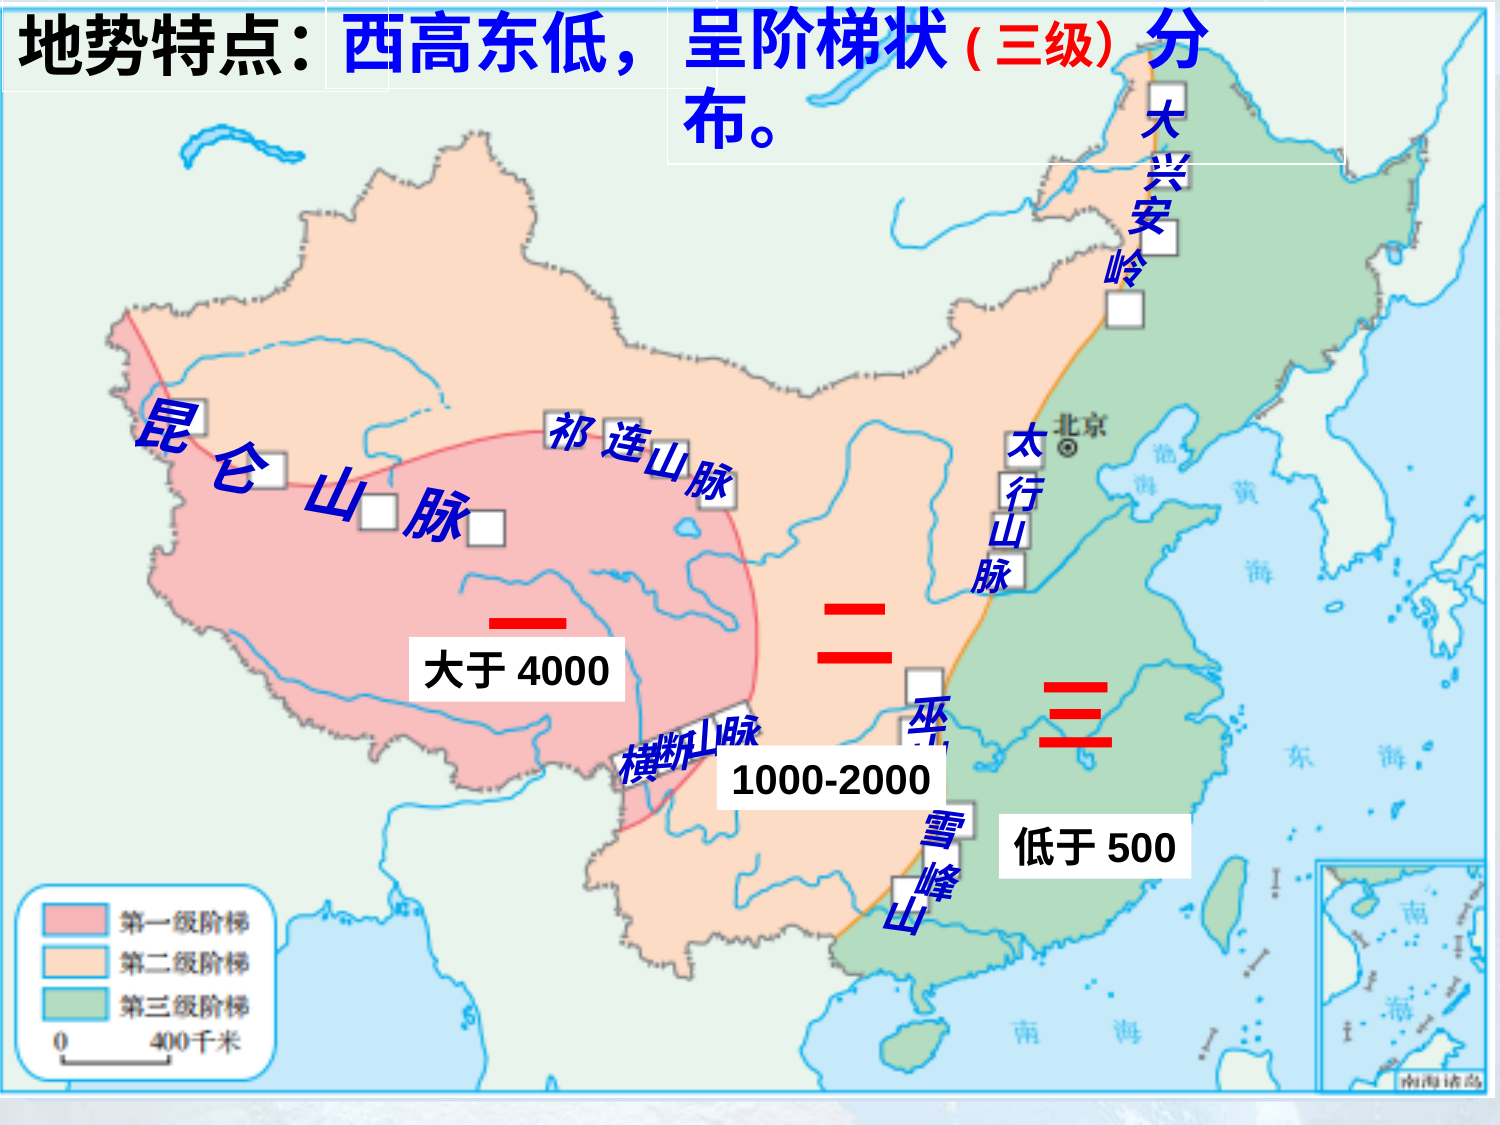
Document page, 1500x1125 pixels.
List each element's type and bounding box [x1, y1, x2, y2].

text_box [527, 411, 760, 501]
text_box [599, 705, 763, 794]
text_box [1086, 86, 1200, 301]
text_box [114, 409, 527, 511]
text_box [888, 681, 970, 786]
text_box [955, 408, 1063, 606]
picture [0, 0, 1500, 1125]
text_box [872, 793, 986, 951]
